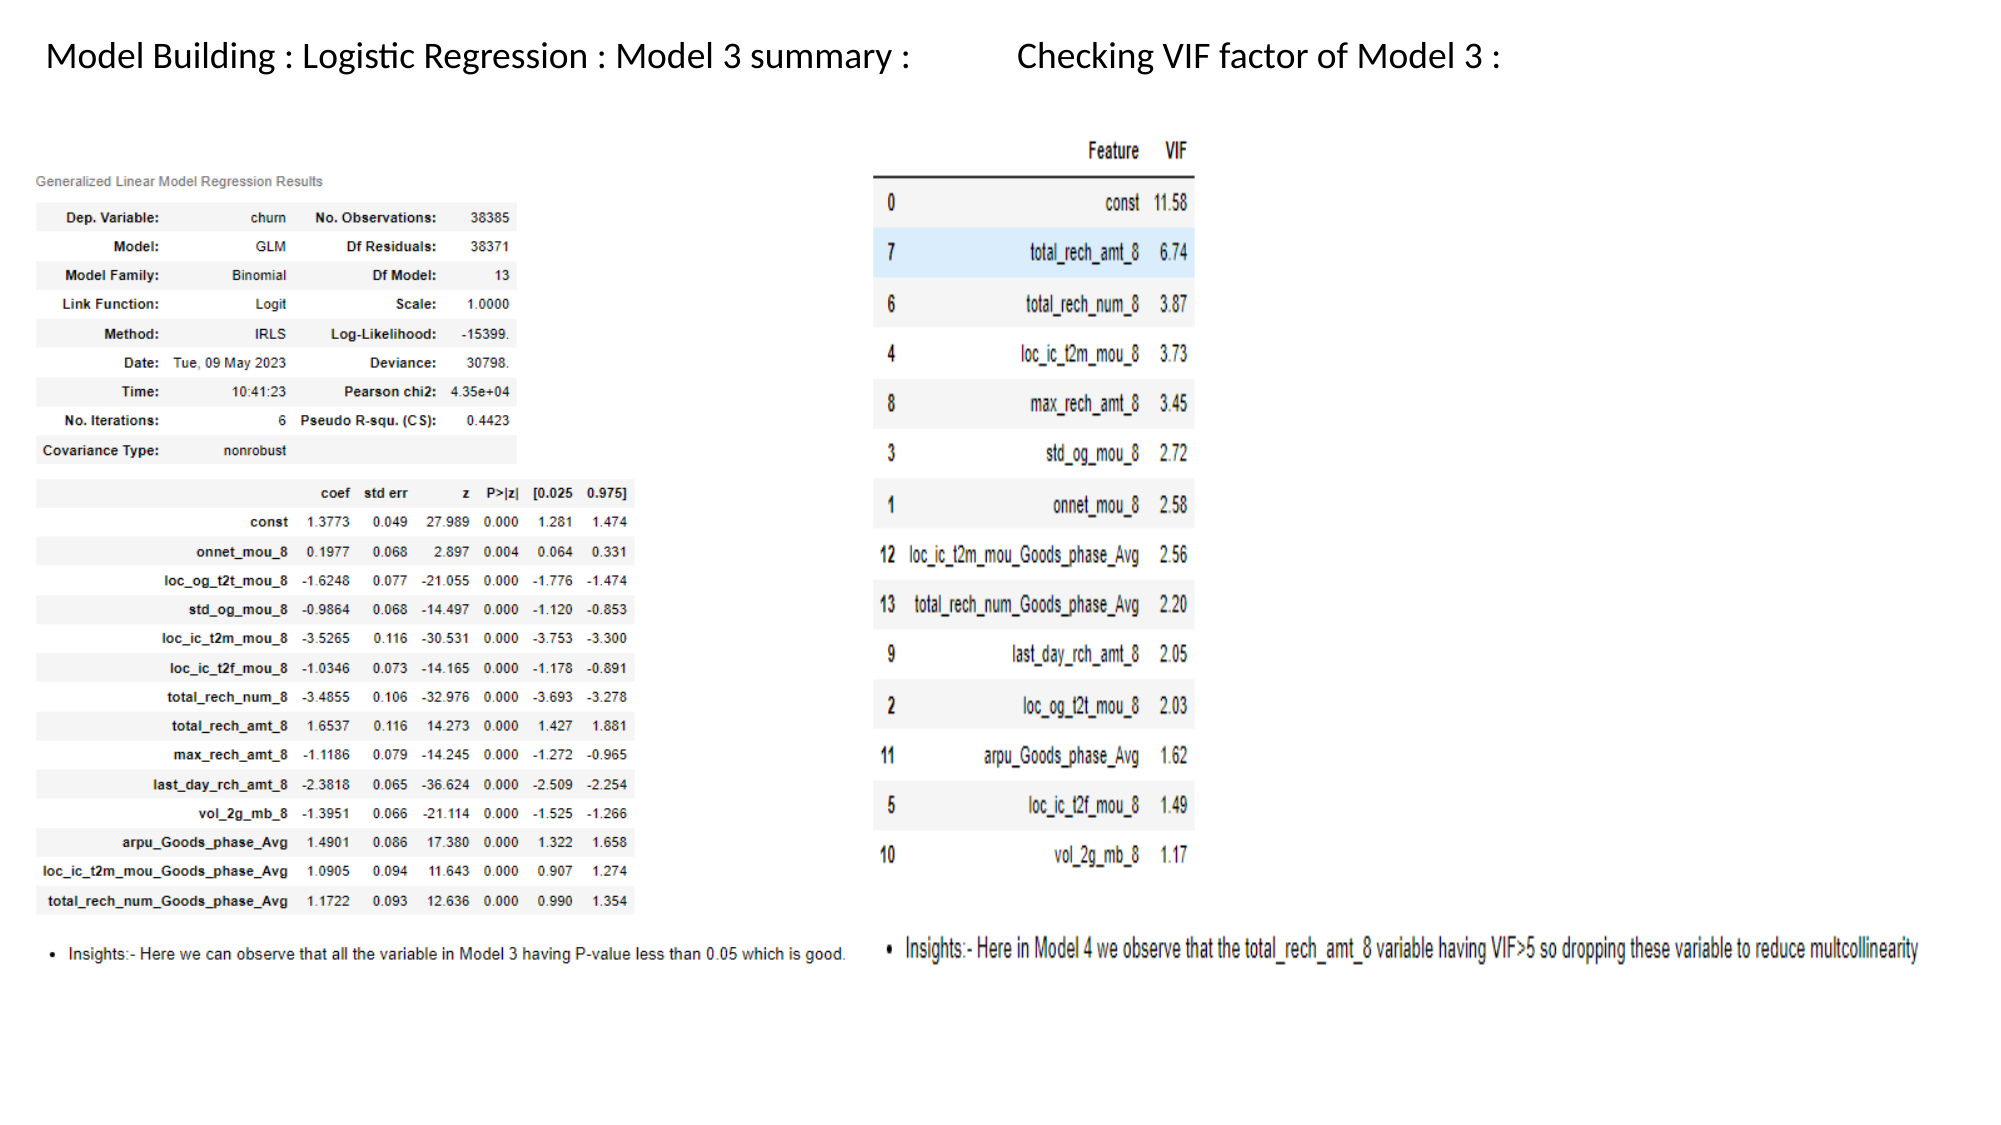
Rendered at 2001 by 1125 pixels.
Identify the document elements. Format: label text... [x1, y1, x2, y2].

text_box Model Building : Logistic Regression : Model 3 summary : [30, 23, 1974, 129]
text_box Checking VIF factor of Model 3 : [1002, 23, 1930, 84]
picture [30, 129, 1949, 1049]
